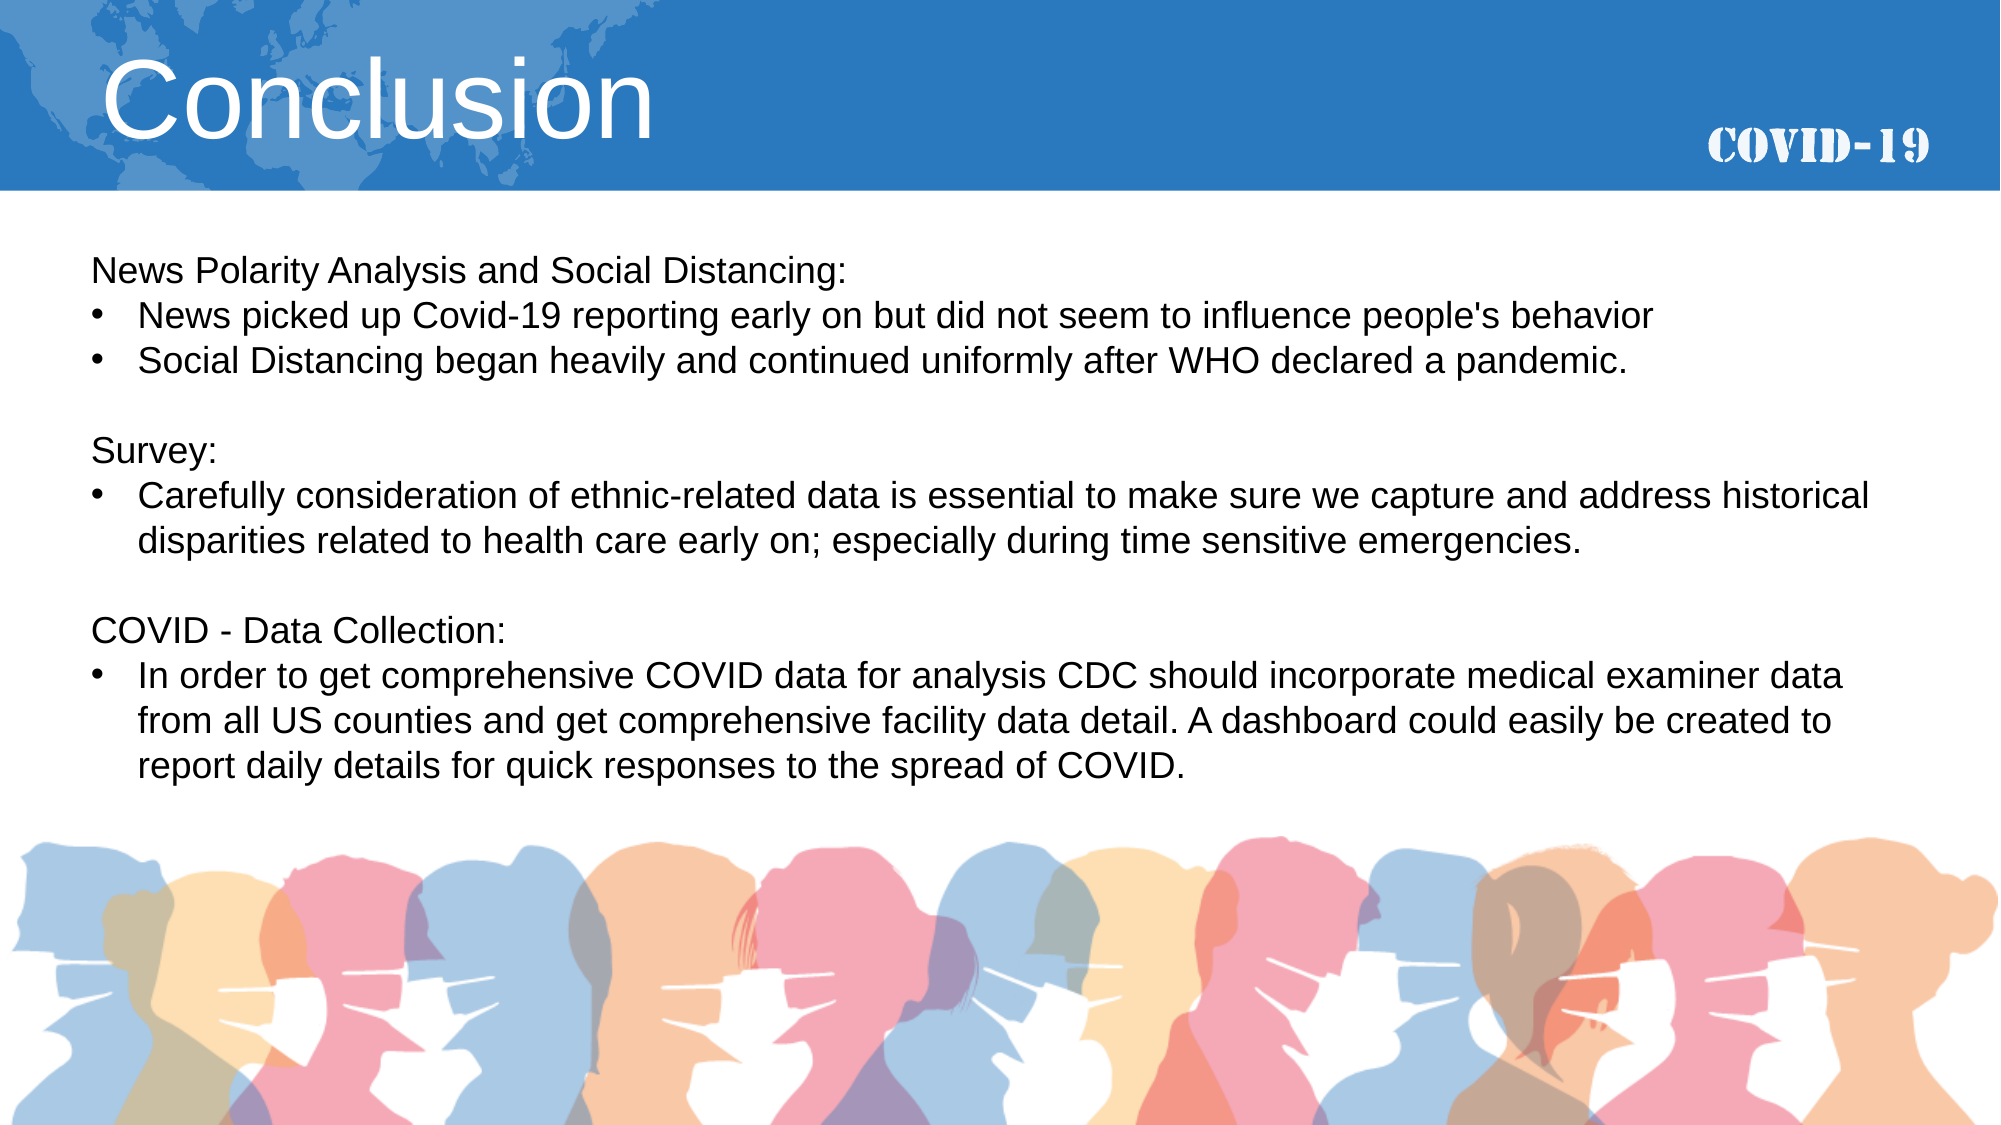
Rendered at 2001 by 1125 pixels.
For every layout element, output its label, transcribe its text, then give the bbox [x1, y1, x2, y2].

text_box News Polarity Analysis and Social Distancing: News picked up Covid-19 reporting early on but did not seem to influence people's behavior Social Distancing began heavily and continued uniformly after WHO declared a pandemic. Survey: Carefully consideration of ethnic-related data is essential to make sure we capture and address historical disparities related to health care early on; especially during time sensitive emergencies. COVID - Data Collection: In order to get comprehensive COVID data for analysis CDC should incorporate medical examiner data from all US counties and get comprehensive facility data detail. A dashboard could easily be created to report daily details for quick responses to the spread of COVID. [76, 194, 1924, 794]
list Conclusion [86, 42, 1952, 162]
picture [2, 836, 1998, 1125]
